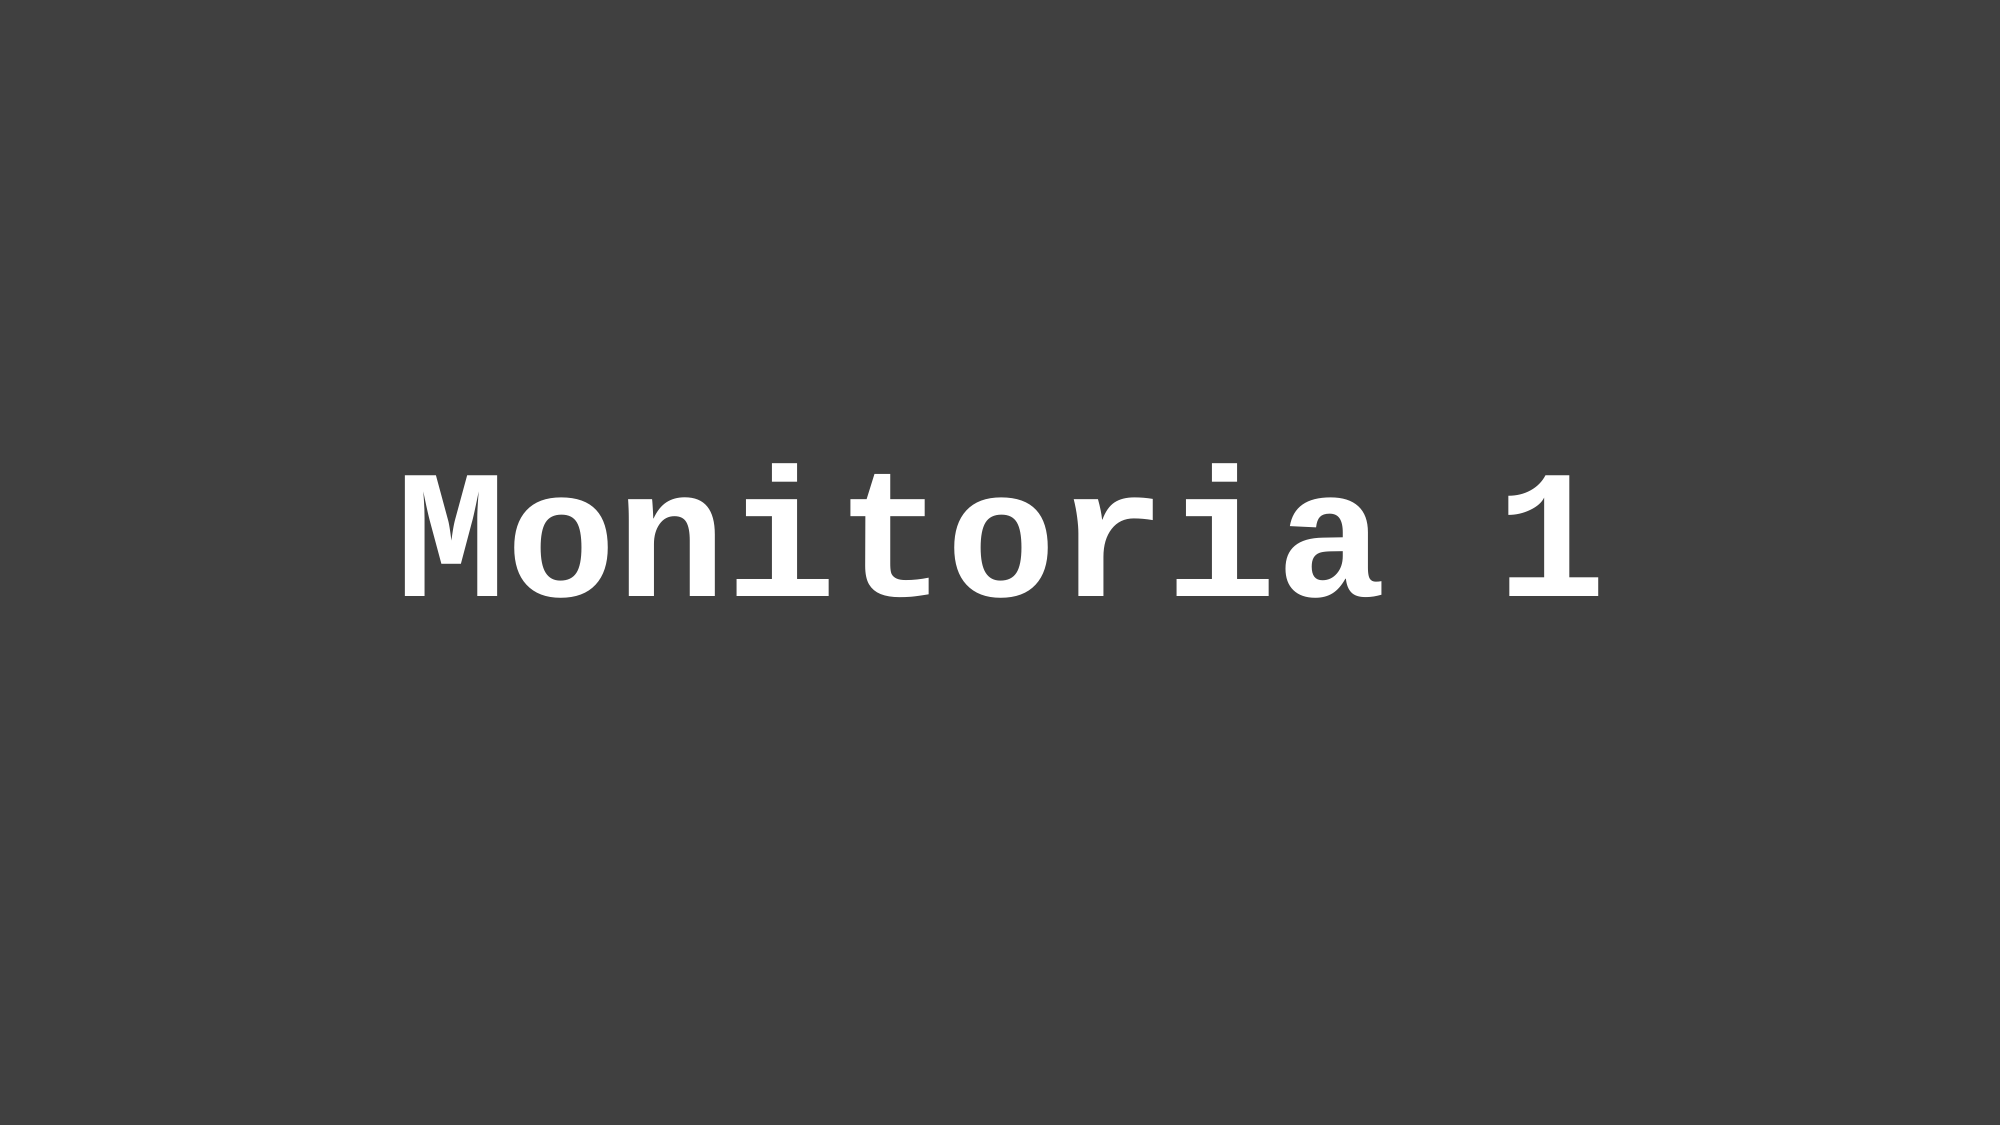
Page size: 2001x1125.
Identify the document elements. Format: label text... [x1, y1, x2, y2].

text_box Monitoria 1 [381, 406, 1622, 641]
